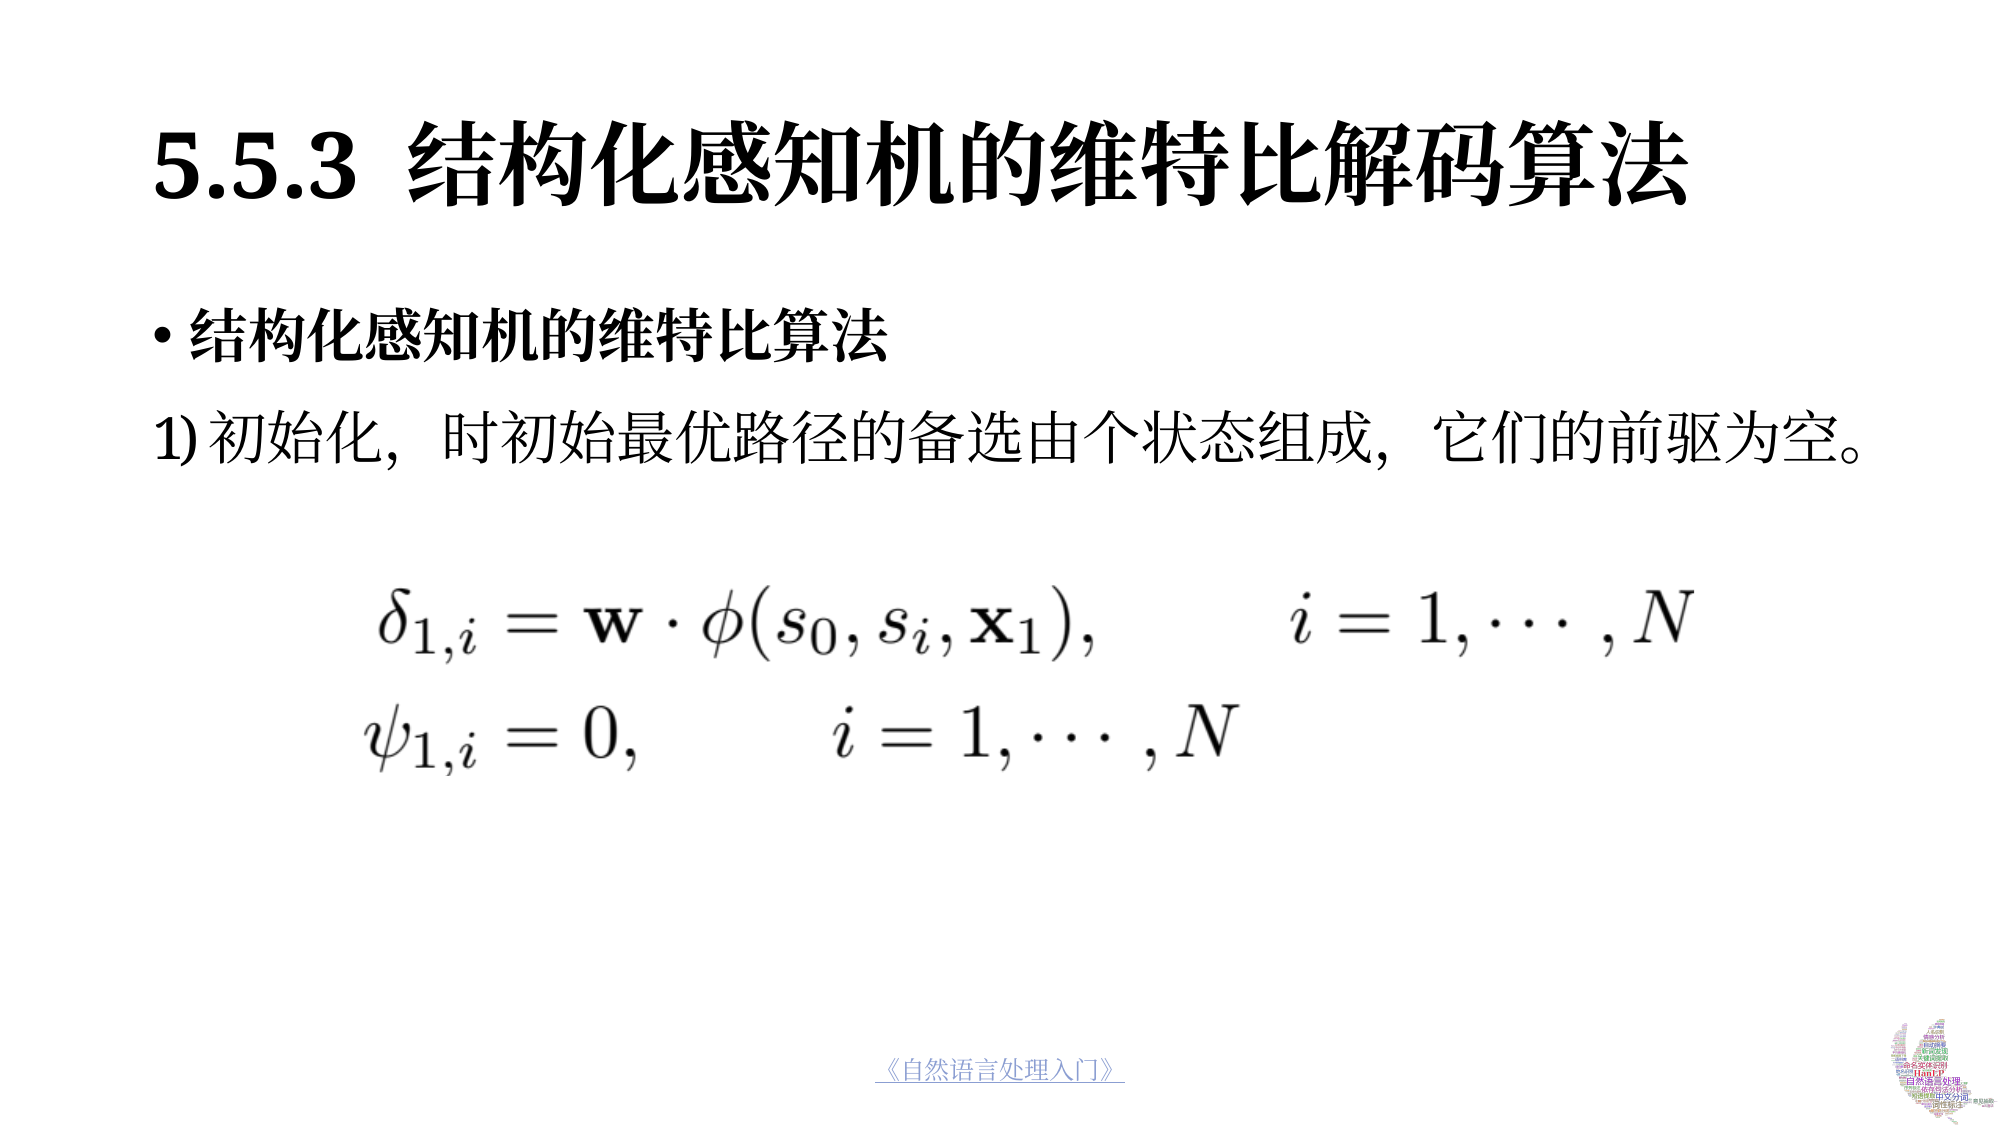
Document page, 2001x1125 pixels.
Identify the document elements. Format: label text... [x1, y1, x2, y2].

footer 《自然语言处理入门》 [662, 1042, 1338, 1103]
picture [1888, 1016, 2000, 1125]
picture [362, 584, 1695, 776]
title 5.5.3 结构化感知机的维特比解码算法 [137, 59, 1863, 278]
